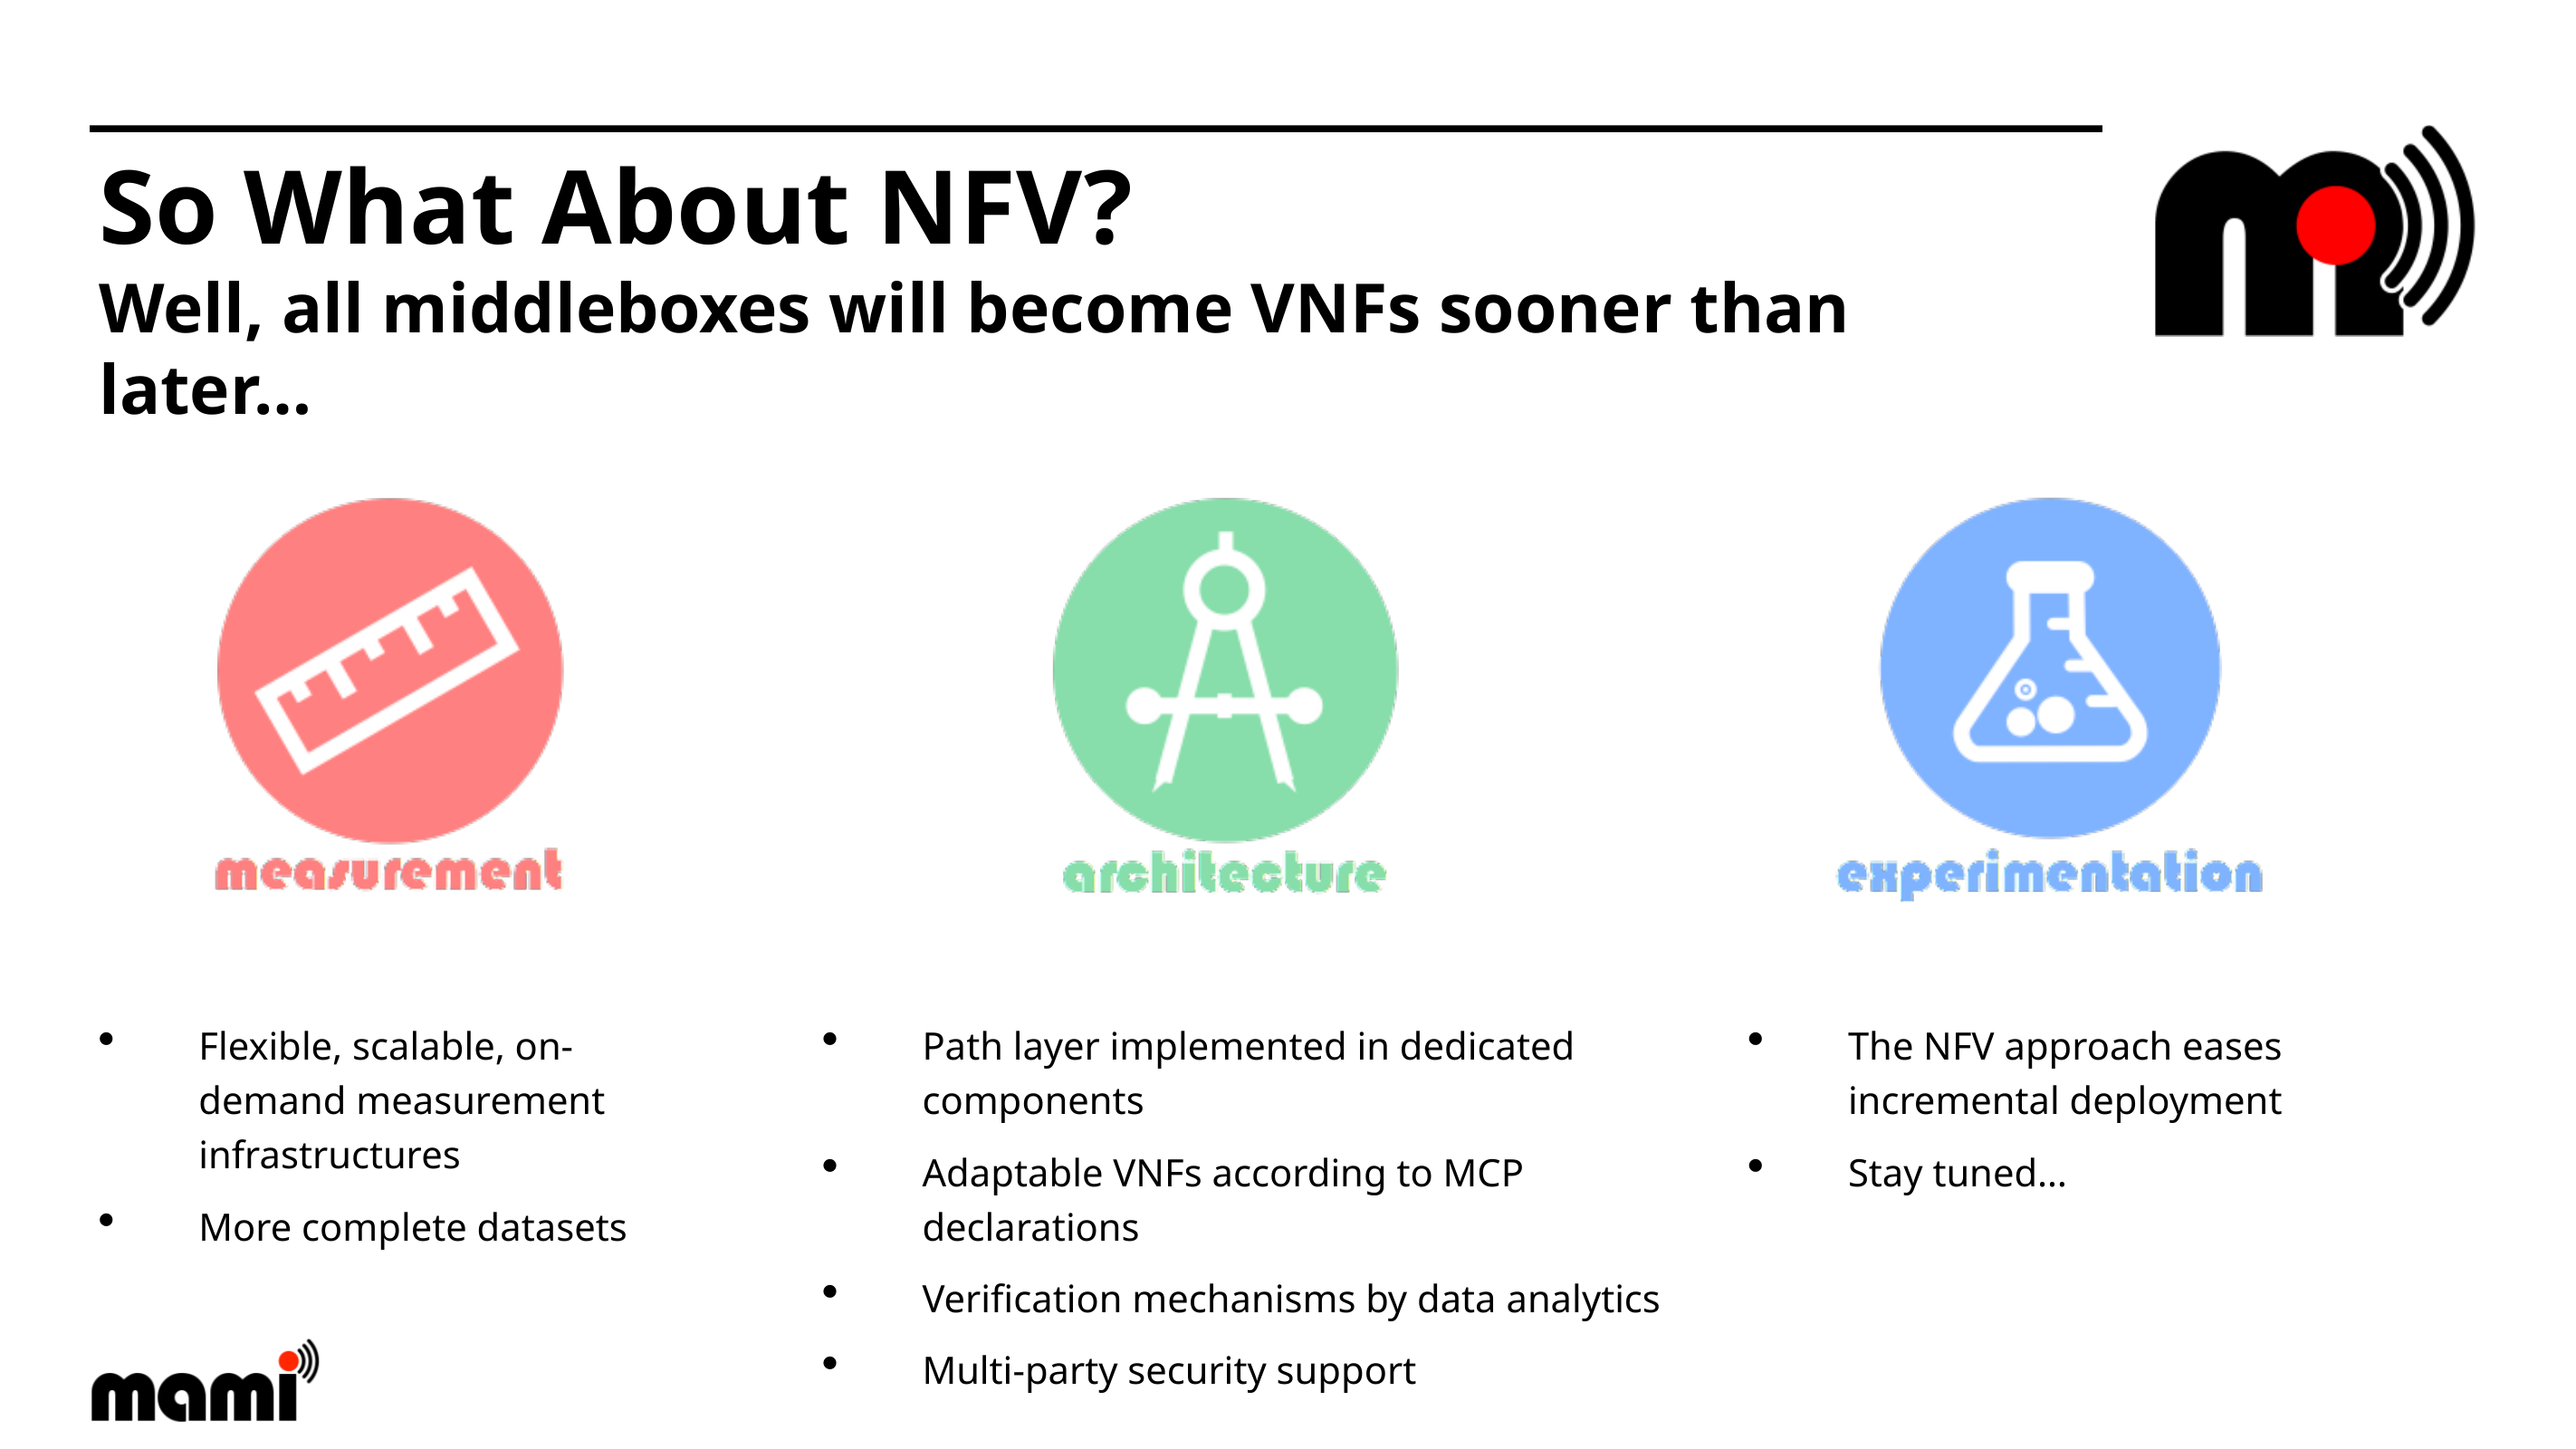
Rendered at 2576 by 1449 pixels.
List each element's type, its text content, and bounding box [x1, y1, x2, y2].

picture [2154, 125, 2478, 337]
text_box The NFV approach eases incremental deployment Stay tuned… [1740, 1006, 2363, 1324]
list Flexible, scalable, on-demand measurement infrastructures More complete datasets [91, 1006, 714, 1324]
picture [90, 1337, 321, 1425]
text_box Path layer implemented in dedicated components Adaptable VNFs according to MCP declarations Verification mechanisms by data analytics Multi-party security support [815, 1006, 1678, 1324]
picture [202, 483, 581, 908]
picture [1823, 483, 2281, 919]
picture [1038, 483, 1415, 911]
title So What About NFV? Well, all middleboxes will become VNFs sooner than later… [91, 134, 2053, 341]
